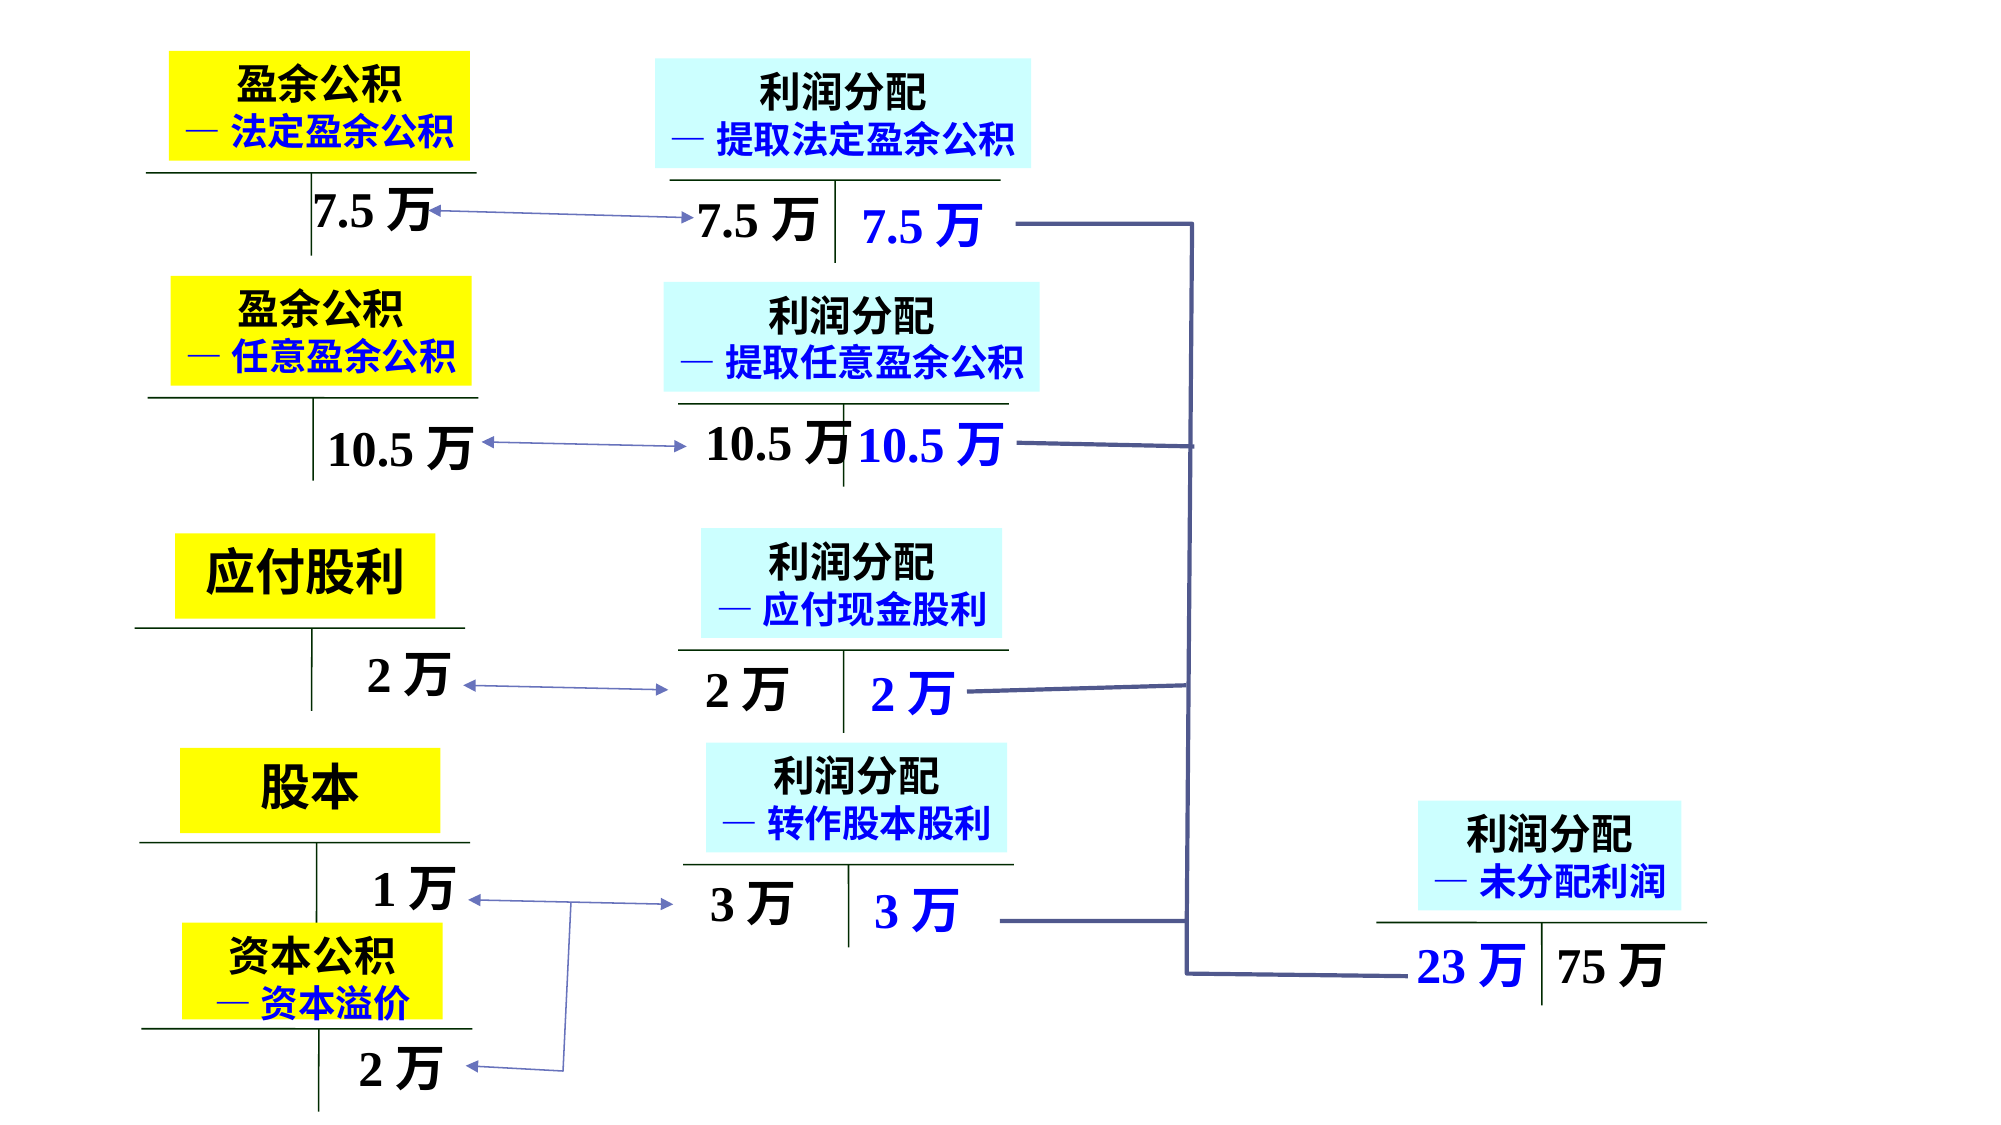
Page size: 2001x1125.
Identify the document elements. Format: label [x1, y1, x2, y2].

text_box [145, 50, 1030, 264]
text_box [1542, 800, 1708, 1006]
text_box [134, 527, 841, 734]
text_box [139, 742, 1015, 1112]
text_box [846, 186, 1539, 1002]
text_box [147, 275, 841, 487]
